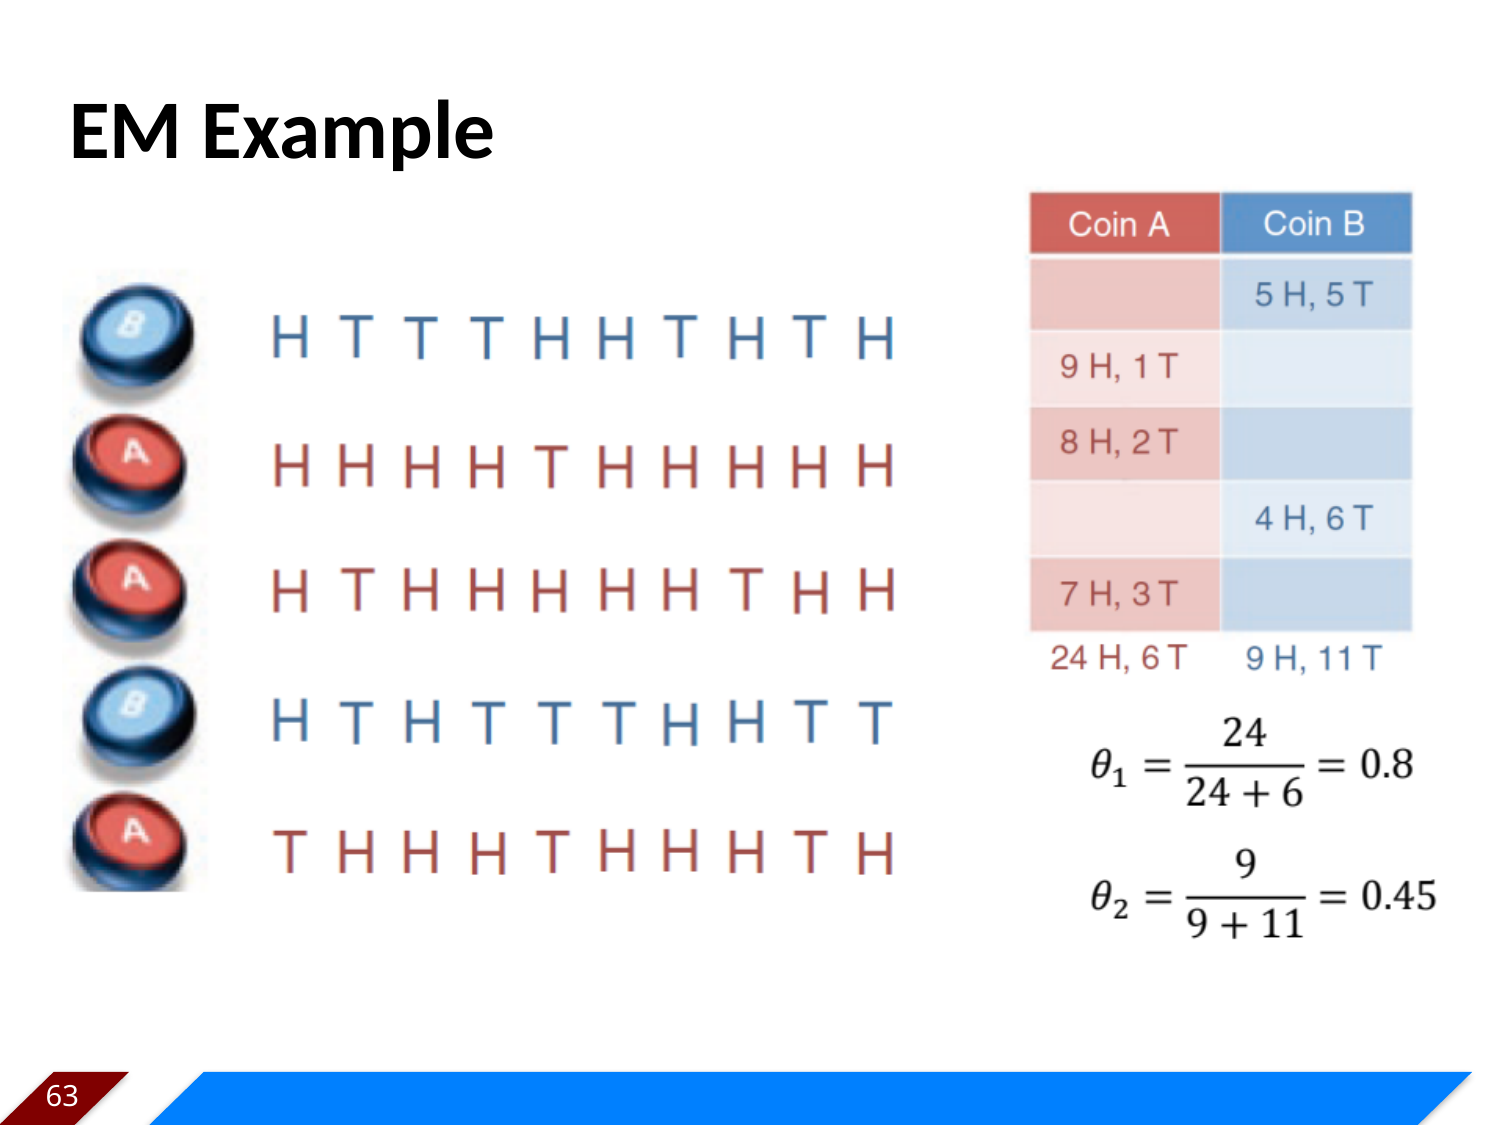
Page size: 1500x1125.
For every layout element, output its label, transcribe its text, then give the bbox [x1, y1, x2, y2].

picture [62, 178, 1438, 944]
title EM Example [54, 67, 1459, 184]
